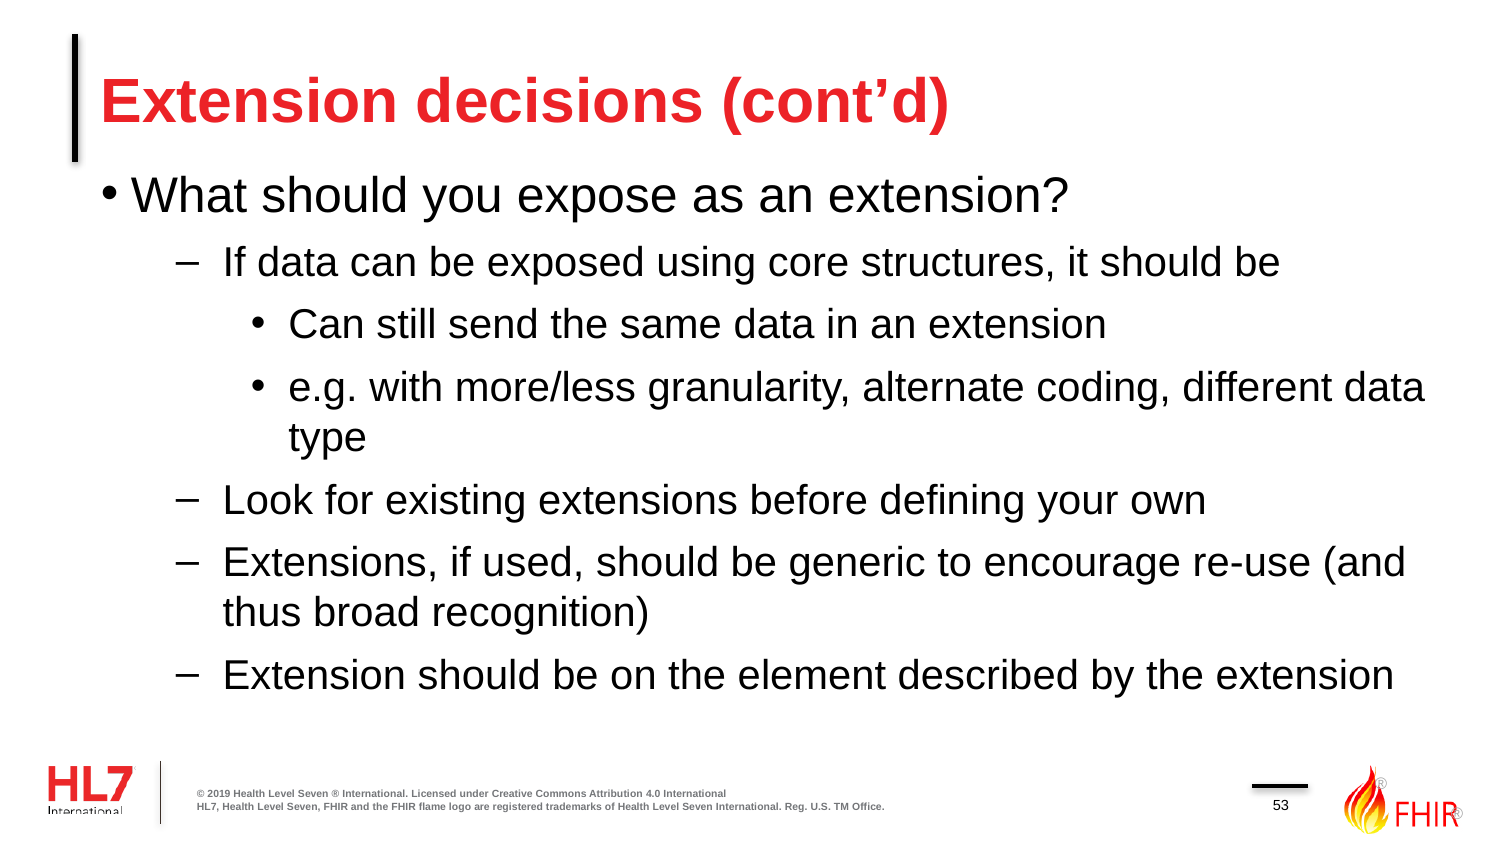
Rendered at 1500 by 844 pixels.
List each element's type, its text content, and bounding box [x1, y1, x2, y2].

footer © 2019 Health Level Seven ® International. Licensed under Creative Commons Attribution 4.0 International HL7, Health Level Seven, FHIR and the FHIR flame logo are registered trademarks of Health Level Seven International. Reg. U.S. TM Office. [196, 786, 941, 813]
title Extension decisions (cont’d) [100, 33, 1451, 162]
slide_number 53 [1258, 786, 1304, 813]
picture [1339, 760, 1463, 837]
list What should you expose as an extension? If data can be exposed using core structures, it should be Can still send the same data in an extension e.g. with more/less granularity, alternate coding, different data type Look for existing extensions before defining your own Extensions, if used, should be generic to encourage re-use (and thus broad recognition) Extension should be on the element described by the extension [100, 162, 1451, 731]
